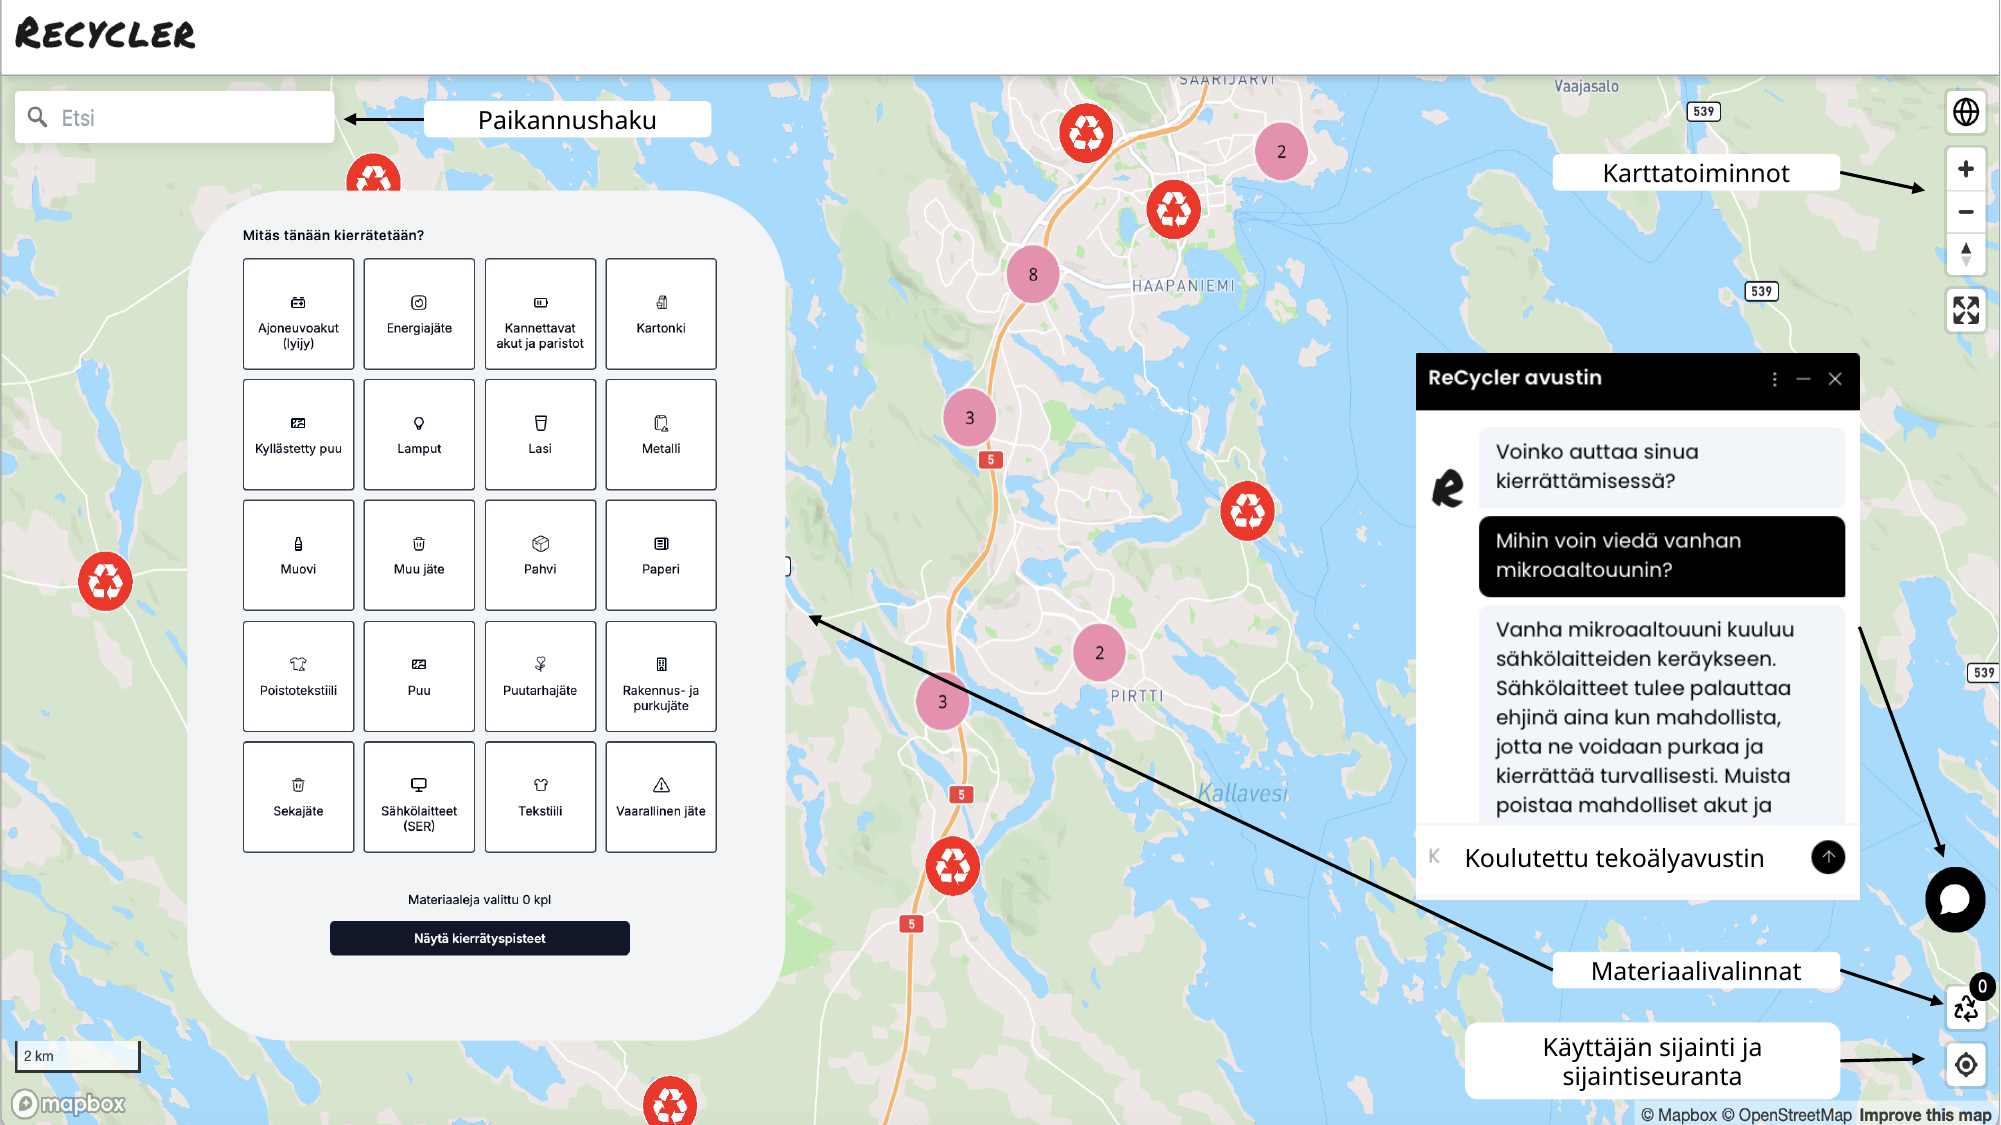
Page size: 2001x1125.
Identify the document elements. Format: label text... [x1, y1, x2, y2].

text_box Käyttäjän sijainti ja sijaintiseuranta [1463, 1020, 1842, 1102]
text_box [1858, 626, 1945, 859]
text_box Karttatoiminnot [1551, 152, 1842, 193]
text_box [1839, 1058, 1926, 1062]
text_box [1839, 969, 1945, 1005]
text_box Paikannushaku [422, 99, 714, 140]
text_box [1839, 171, 1926, 192]
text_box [807, 615, 1554, 971]
text_box Materiaalivalinnat [1551, 950, 1842, 990]
picture [0, 0, 2001, 1125]
